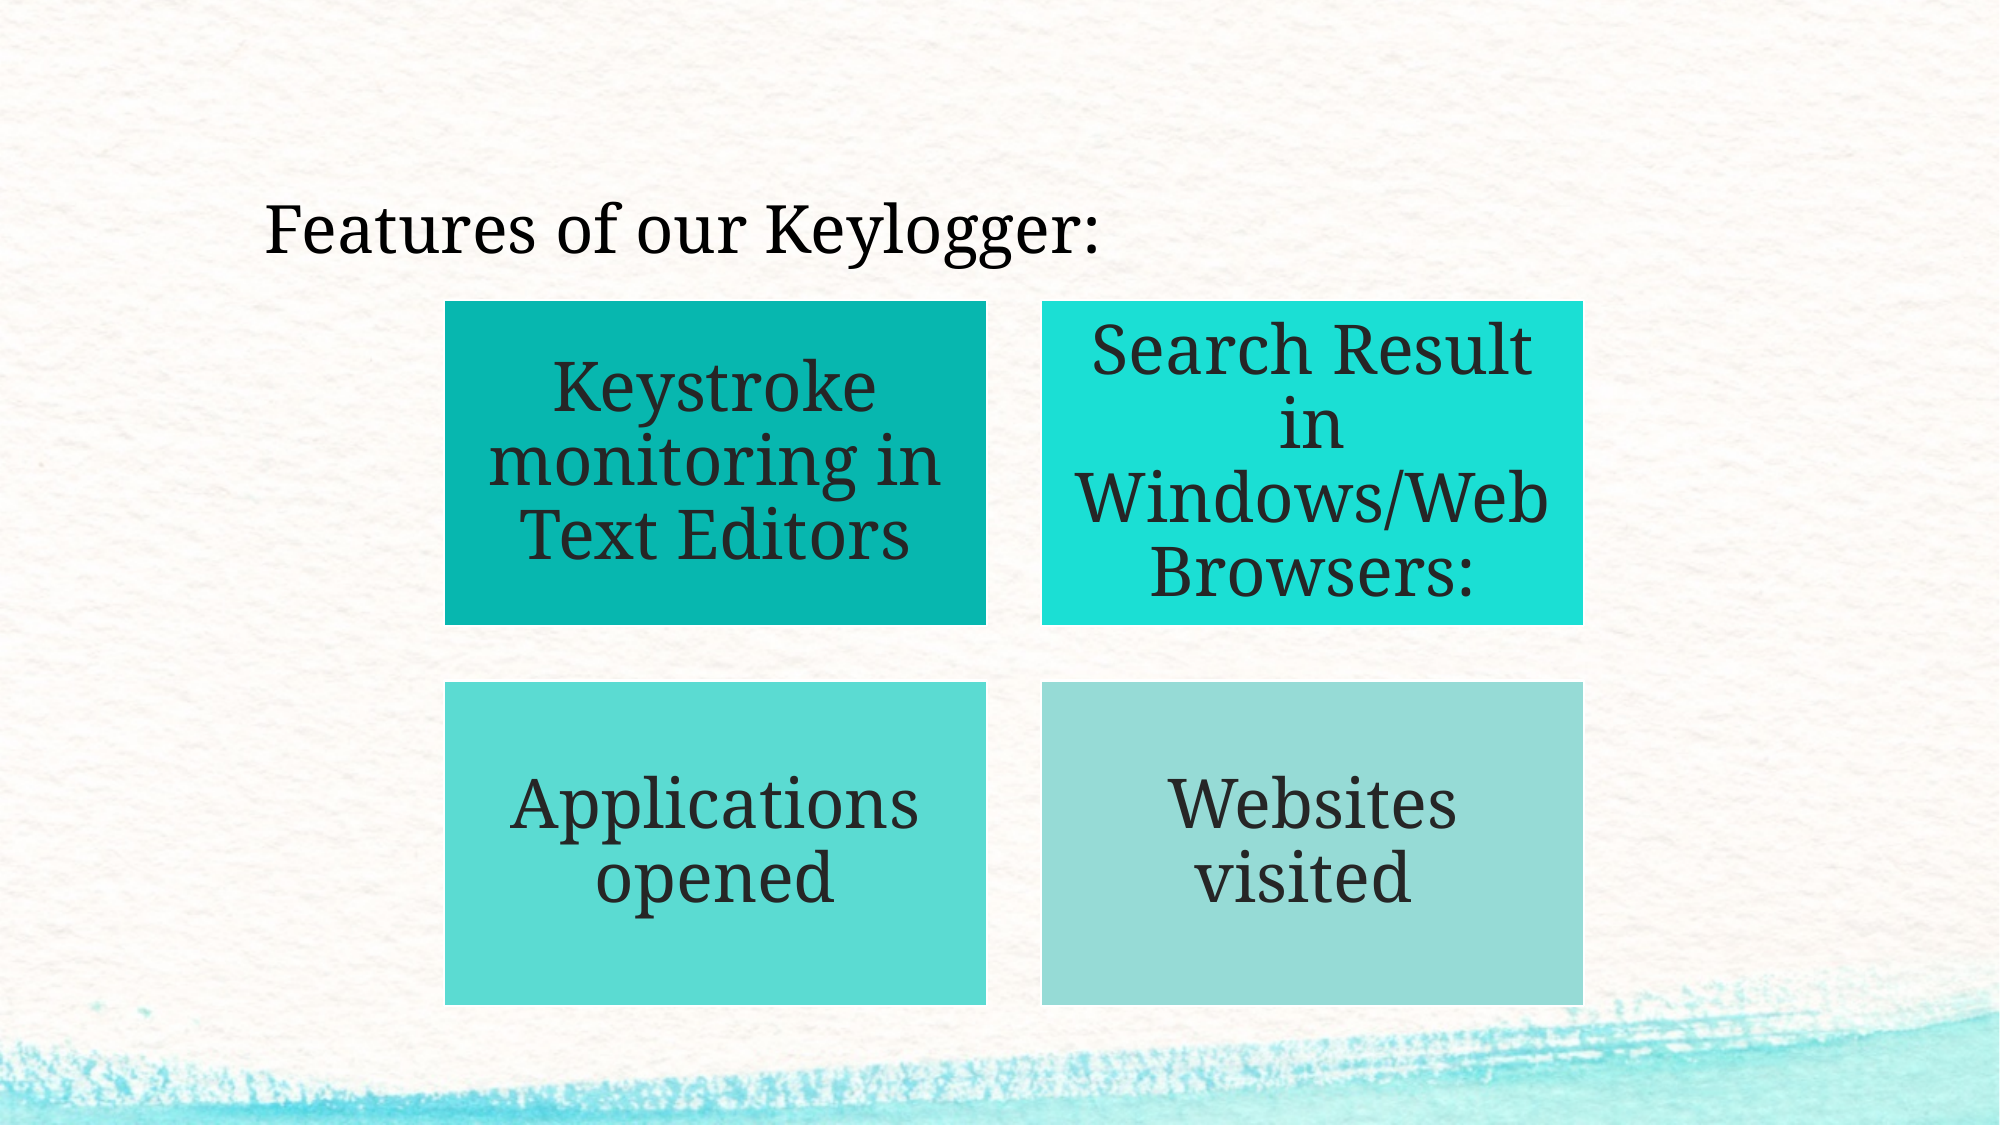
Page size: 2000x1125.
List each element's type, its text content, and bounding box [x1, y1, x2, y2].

title Features of our Keylogger: [249, 87, 1825, 275]
picture [0, 0, 2000, 1125]
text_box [362, 299, 1667, 1007]
